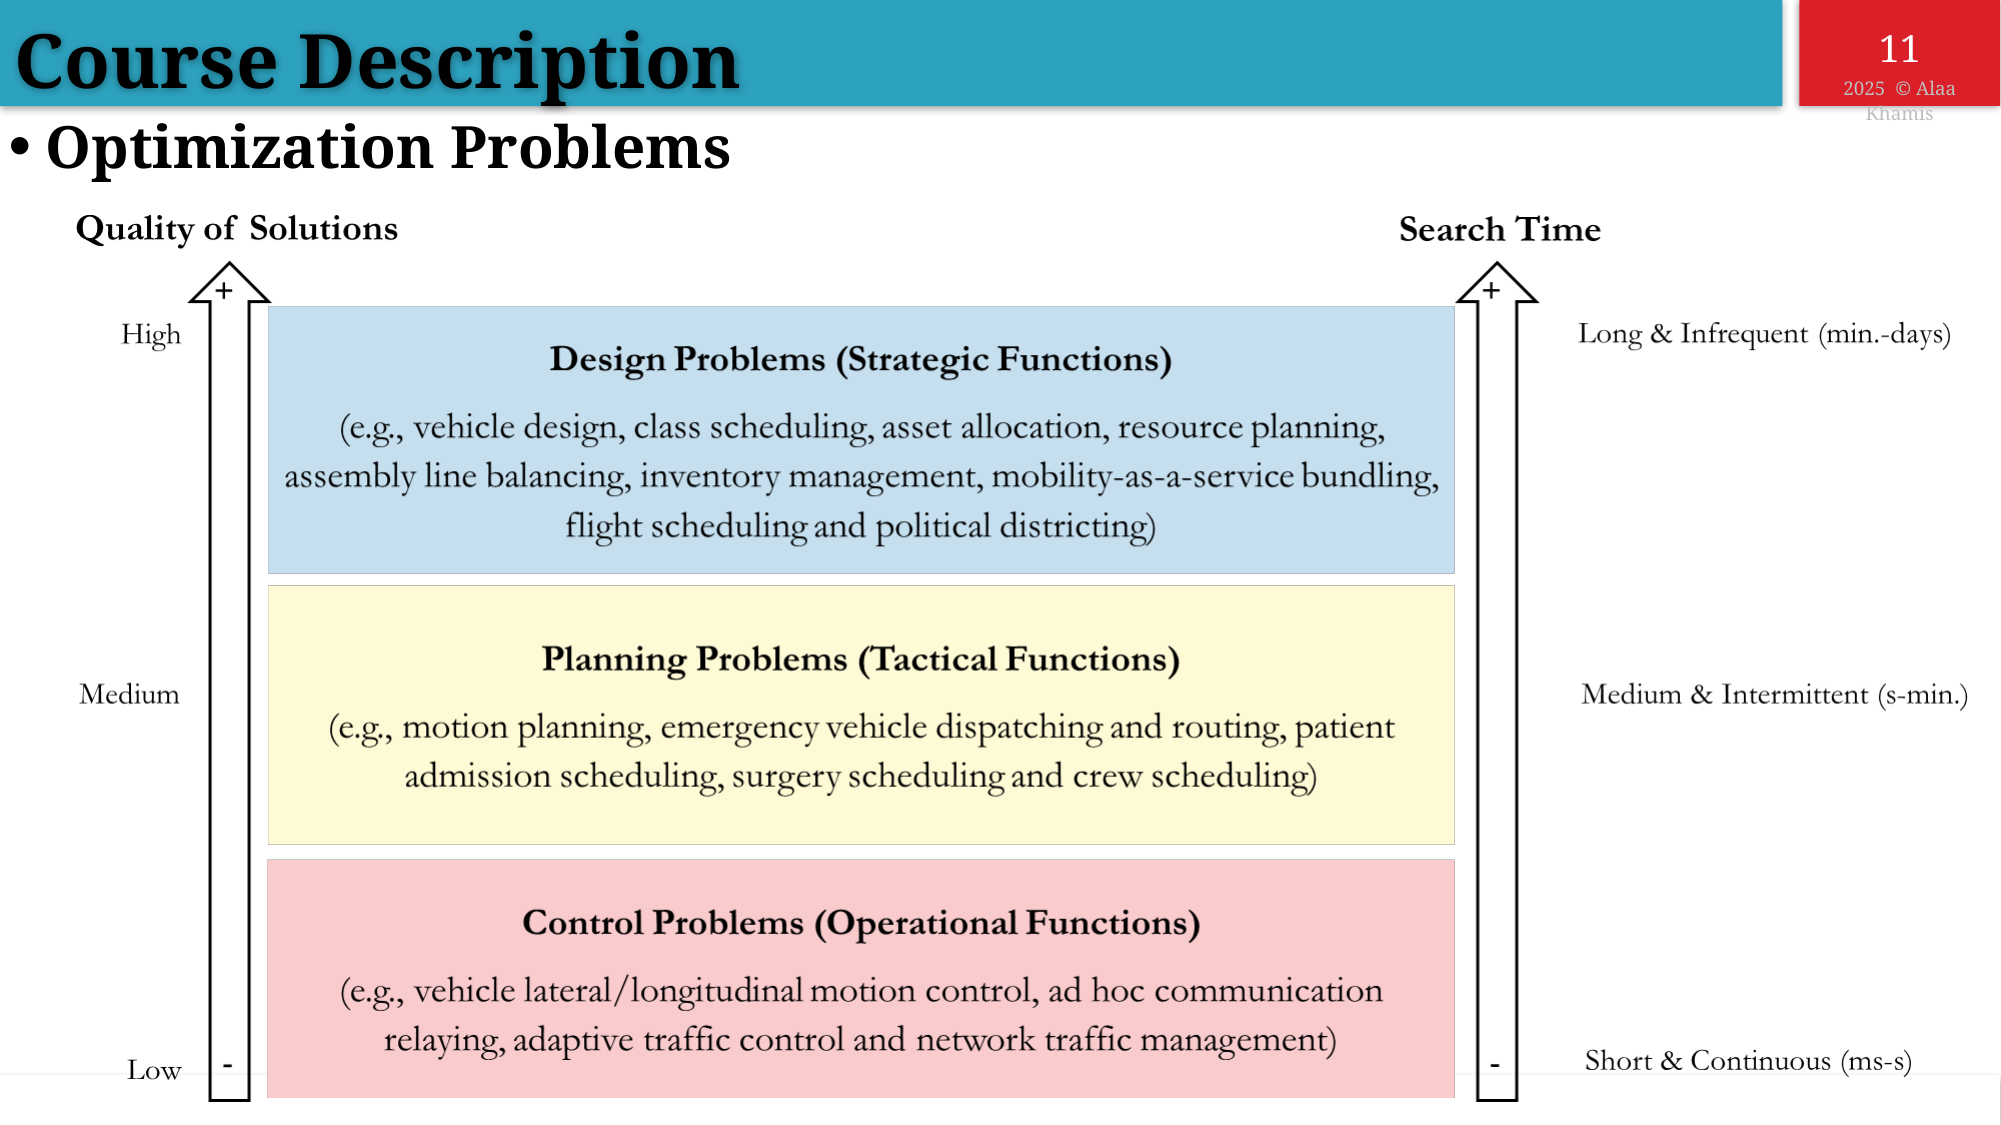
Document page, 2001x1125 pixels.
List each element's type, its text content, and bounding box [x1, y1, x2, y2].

picture [51, 192, 2000, 1106]
text_box Course Description [0, 0, 1753, 106]
text_box Optimization Problems [0, 106, 2000, 180]
